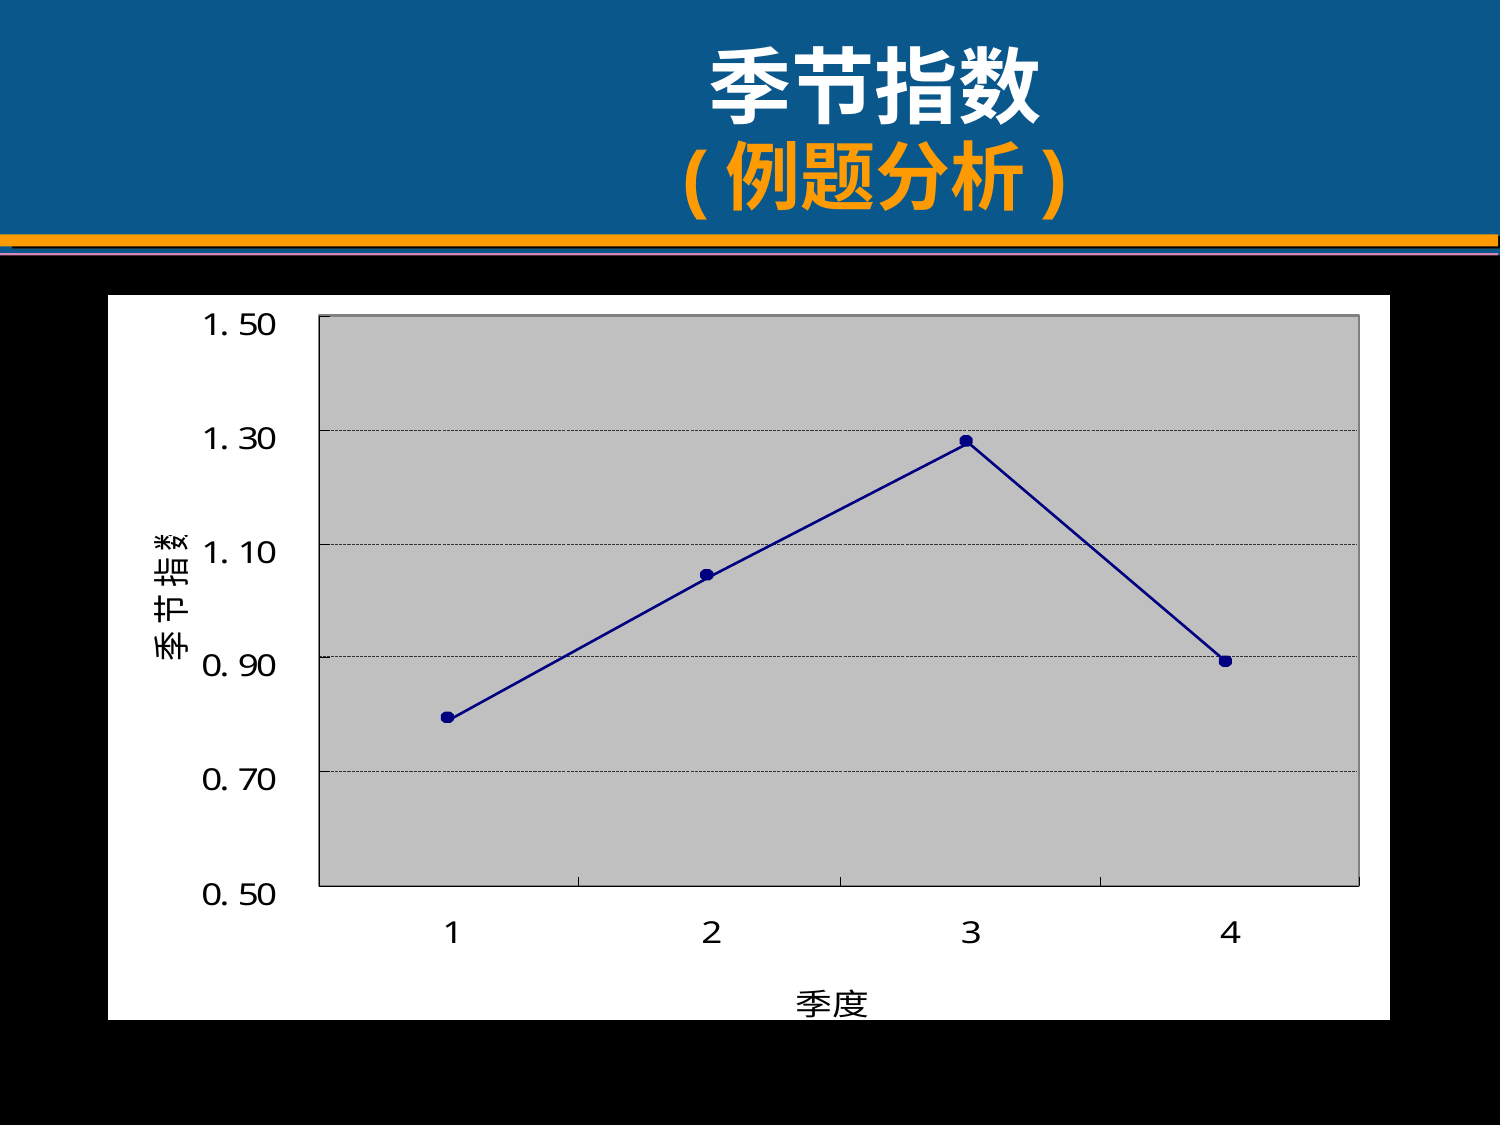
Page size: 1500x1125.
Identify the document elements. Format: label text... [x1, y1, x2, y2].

text_box [0, 255, 1500, 1125]
picture [88, 278, 1412, 1035]
title 季节指数 (例题分析) [300, 37, 1450, 225]
